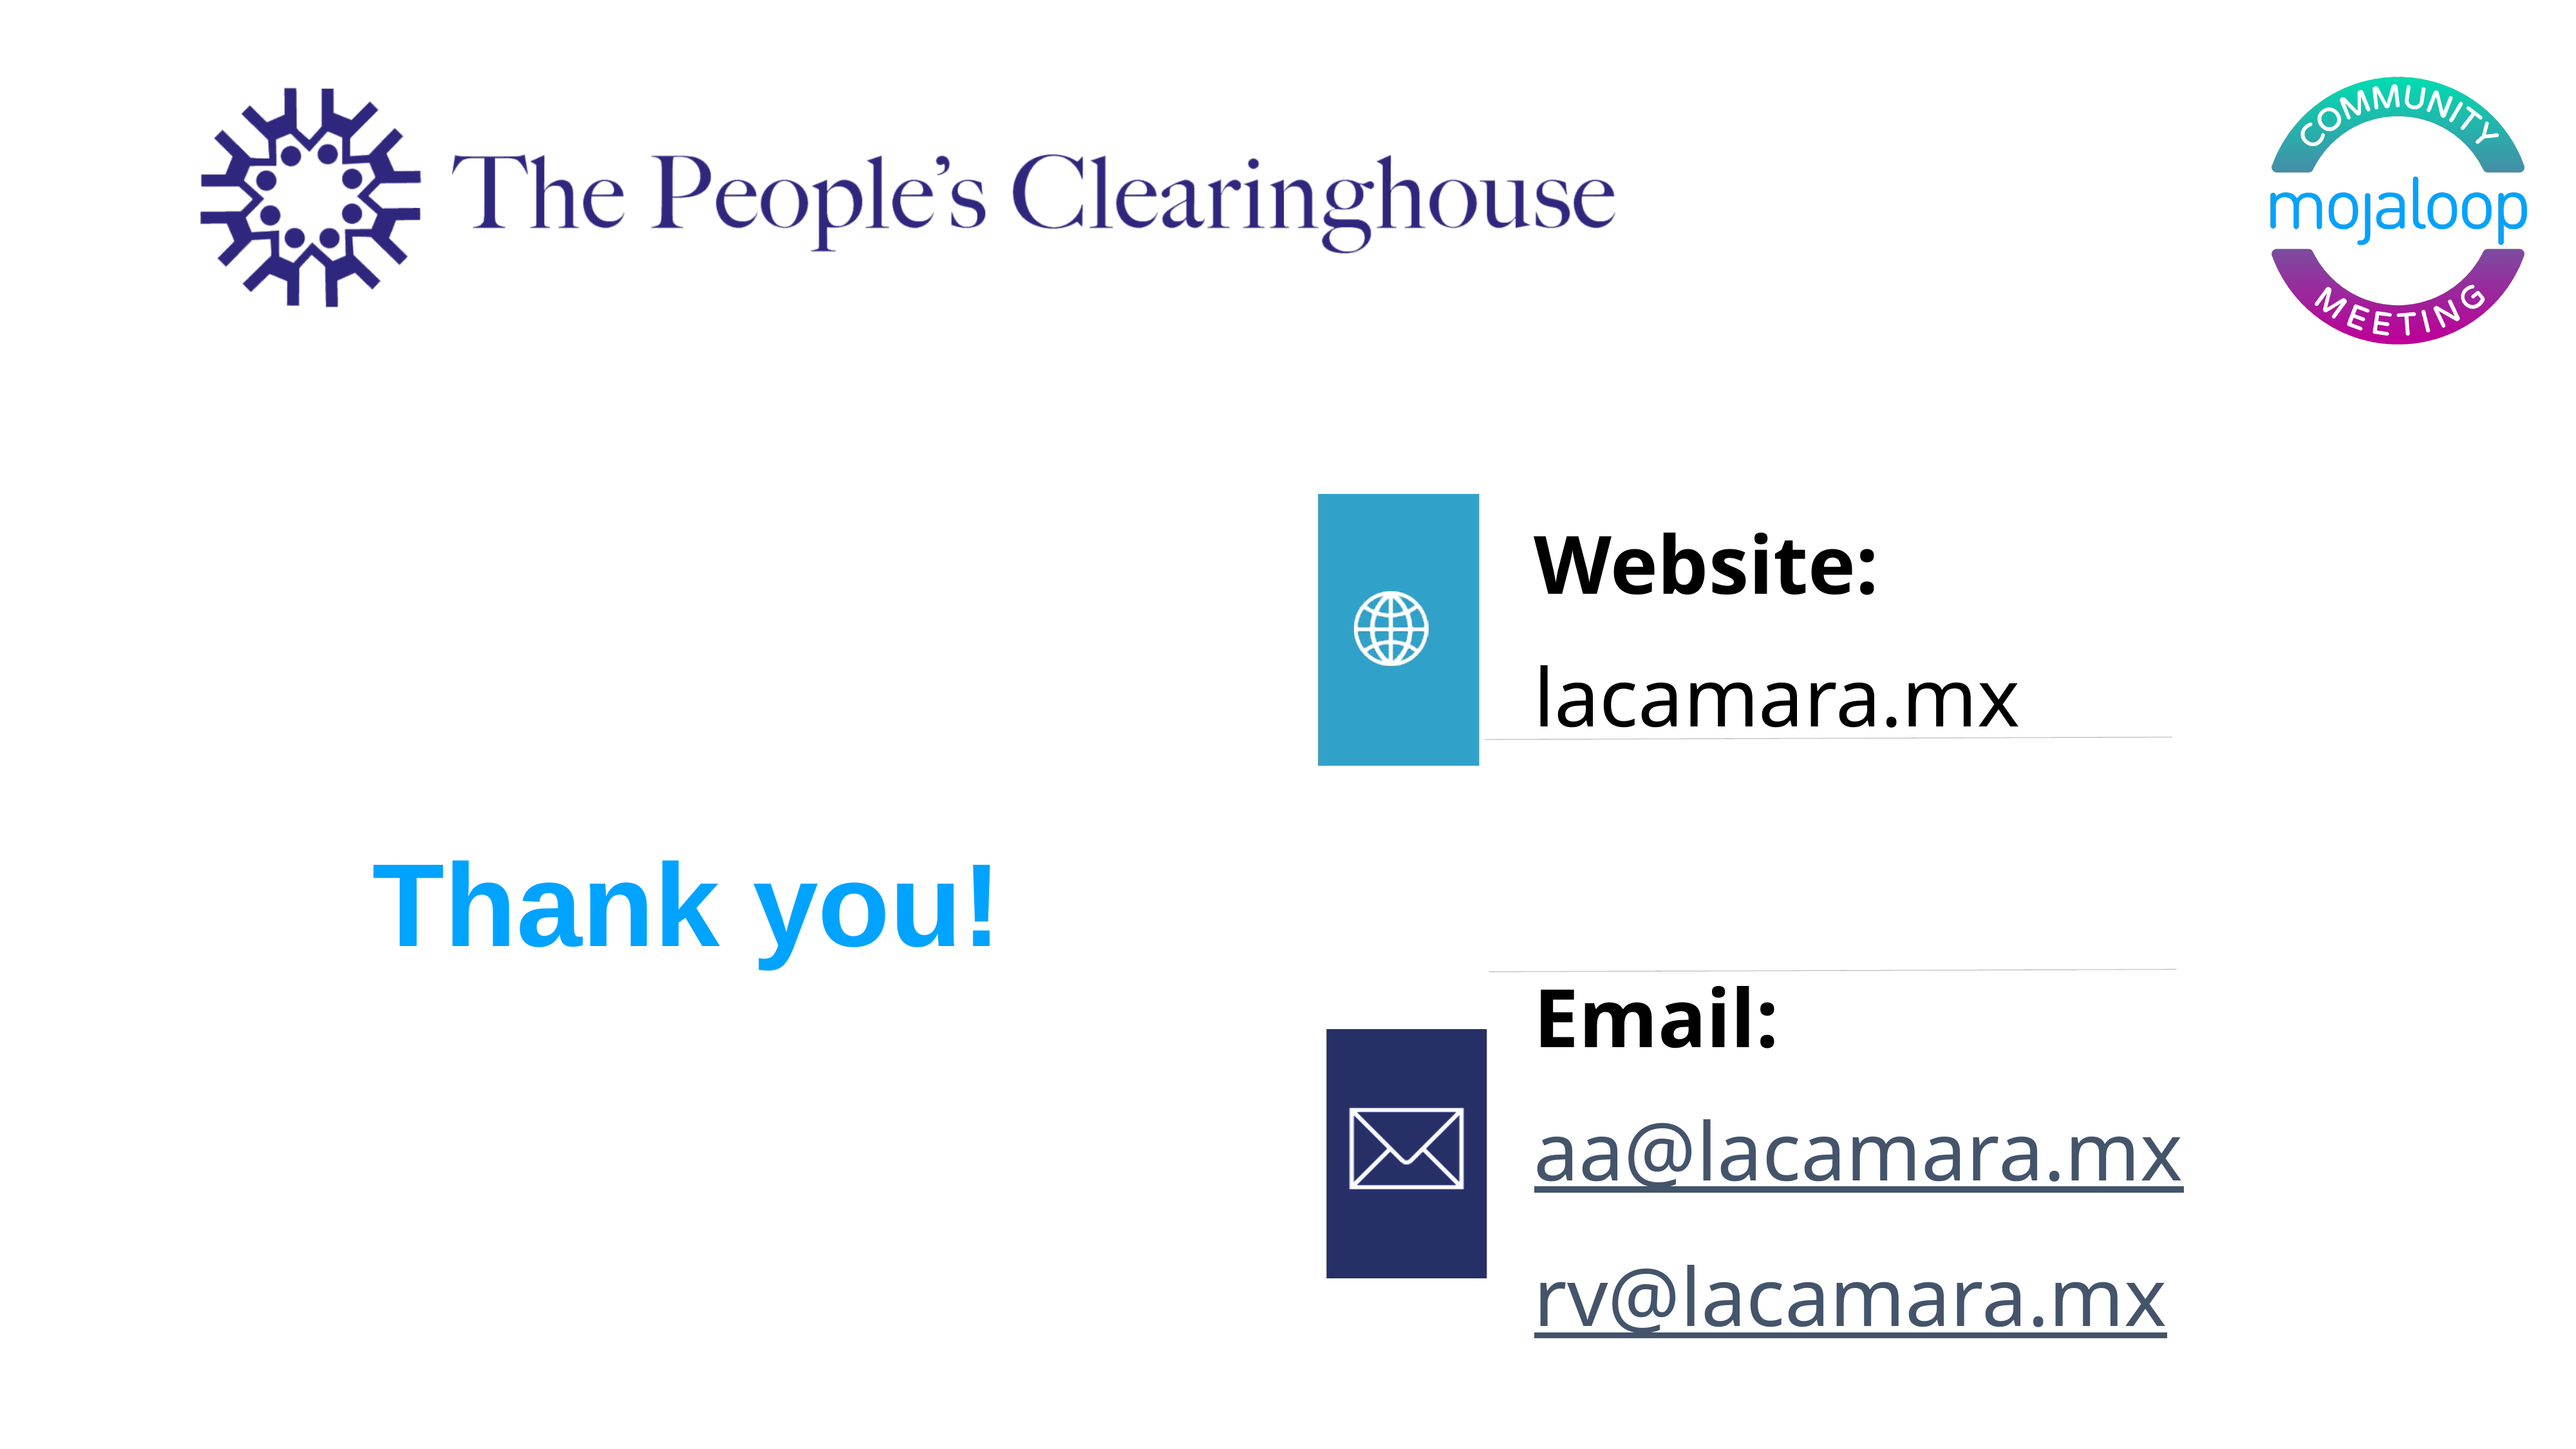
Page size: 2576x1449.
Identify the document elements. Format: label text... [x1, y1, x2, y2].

picture [2270, 77, 2528, 345]
text_box Website: lacamara.mx [1508, 488, 2289, 769]
picture [86, 0, 1743, 368]
picture [1317, 494, 1480, 766]
title Thank you! [86, 687, 1290, 1129]
text_box Email: aa@lacamara.mx rv@lacamara.mx [1508, 941, 2246, 1382]
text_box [1489, 969, 2177, 972]
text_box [1484, 737, 2173, 740]
picture [1325, 1028, 1489, 1279]
